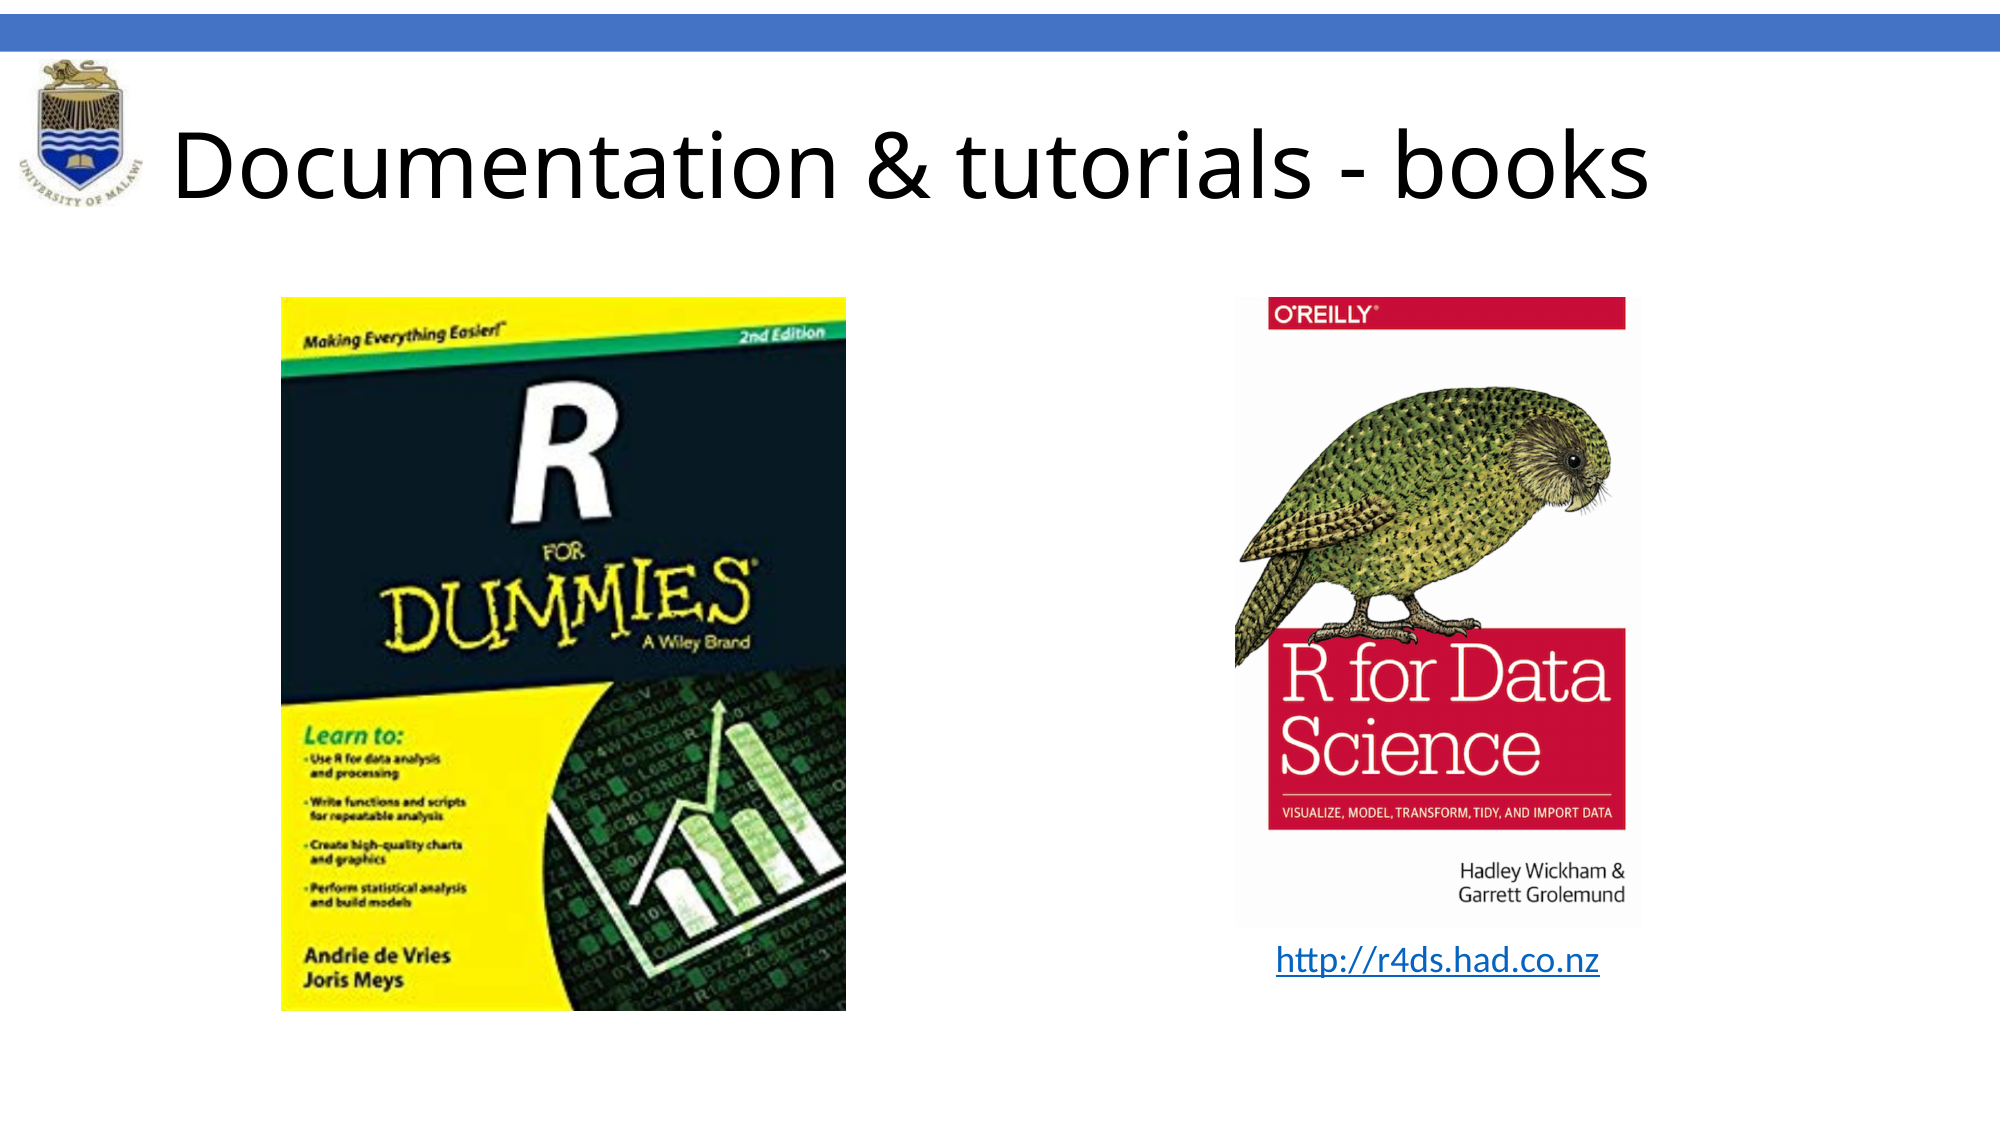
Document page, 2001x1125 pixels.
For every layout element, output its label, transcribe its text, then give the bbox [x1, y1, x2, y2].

picture [281, 297, 846, 1011]
picture [1235, 297, 1642, 928]
picture [19, 59, 143, 207]
title Documentation & tutorials - books [155, 59, 1851, 278]
text_box http://r4ds.had.co.nz [1012, 927, 1863, 1011]
